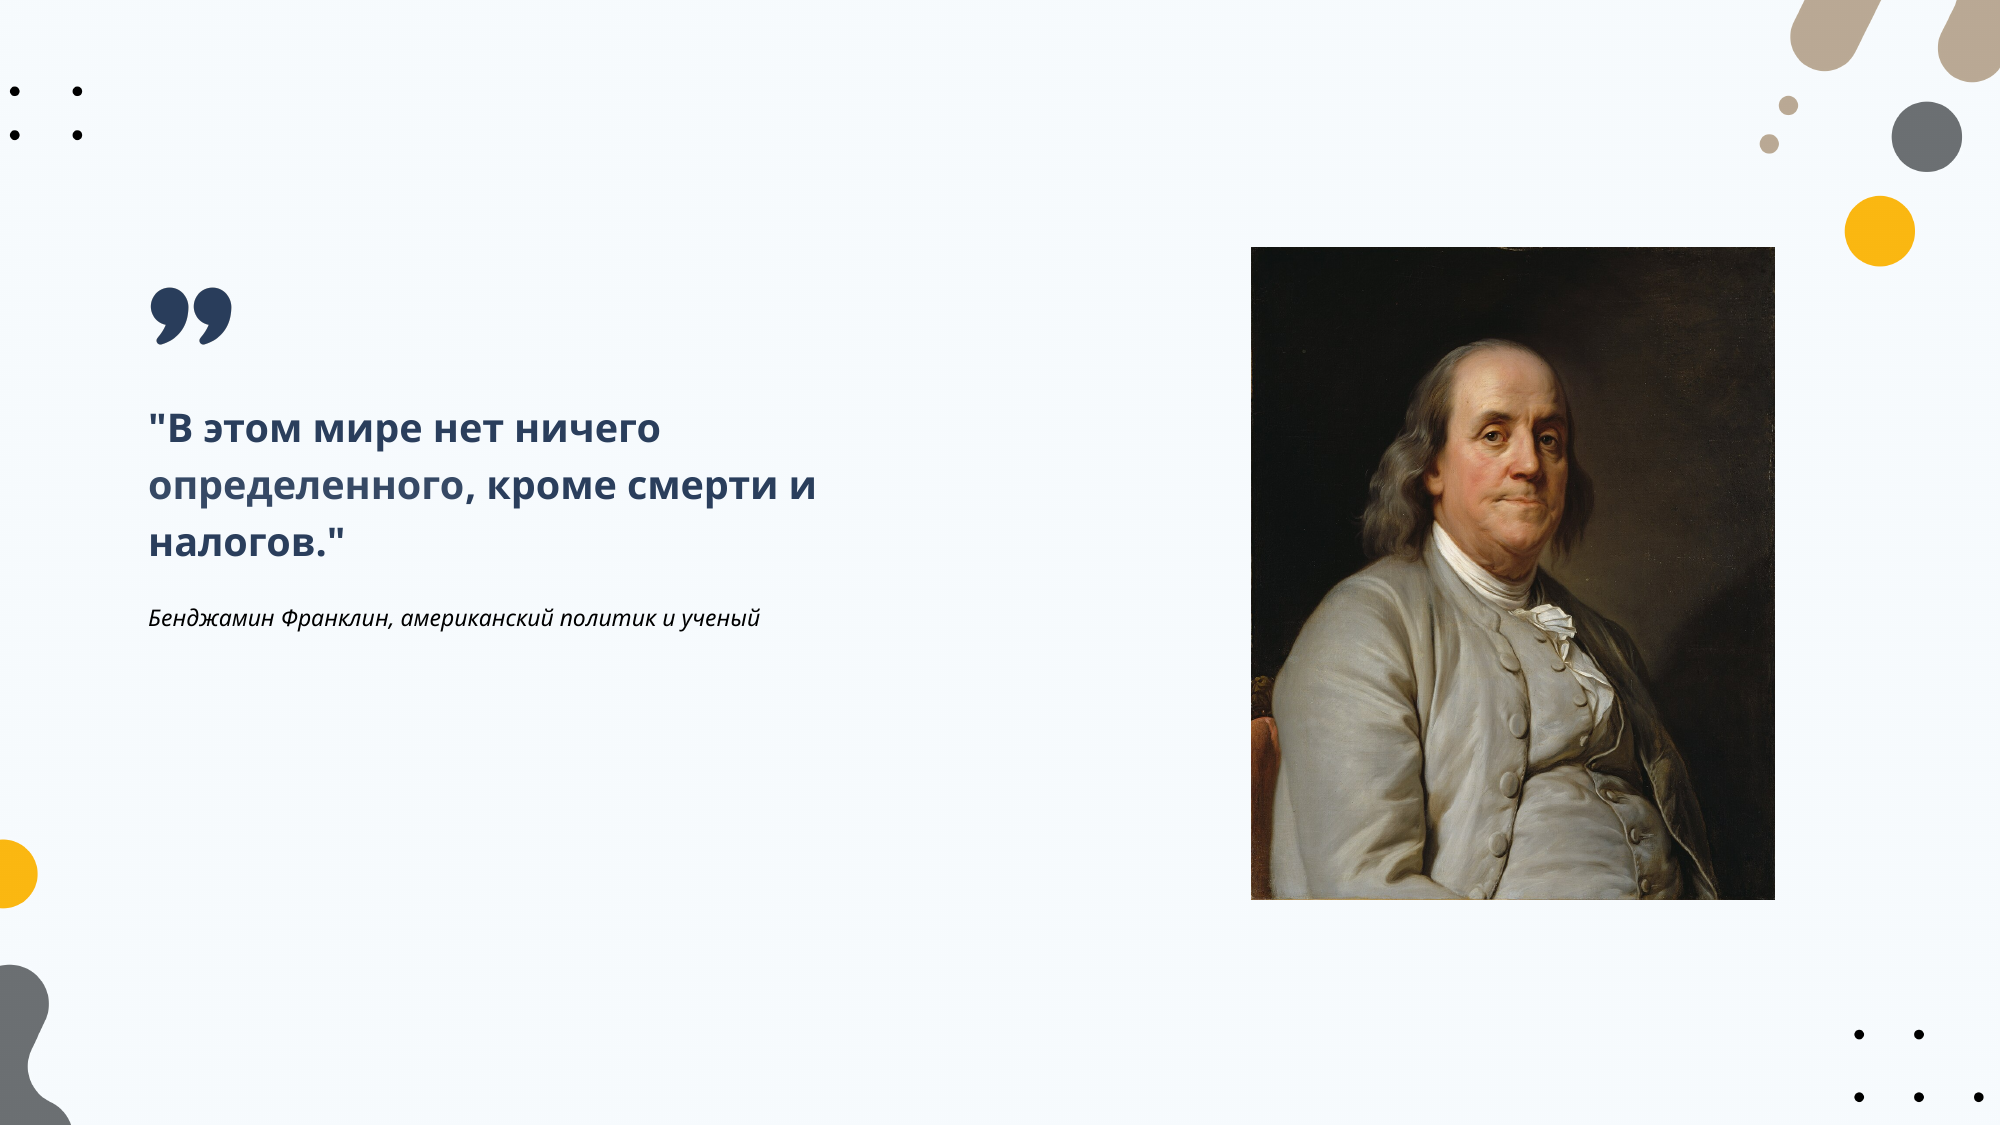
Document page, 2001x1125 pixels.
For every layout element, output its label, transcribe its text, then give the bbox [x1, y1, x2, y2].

picture [0, 0, 2000, 1125]
text_box "В этом мире нет ничего определенного, кроме смерти и налогов." Бенджамин Франклин, американский политик и ученый [148, 393, 933, 757]
